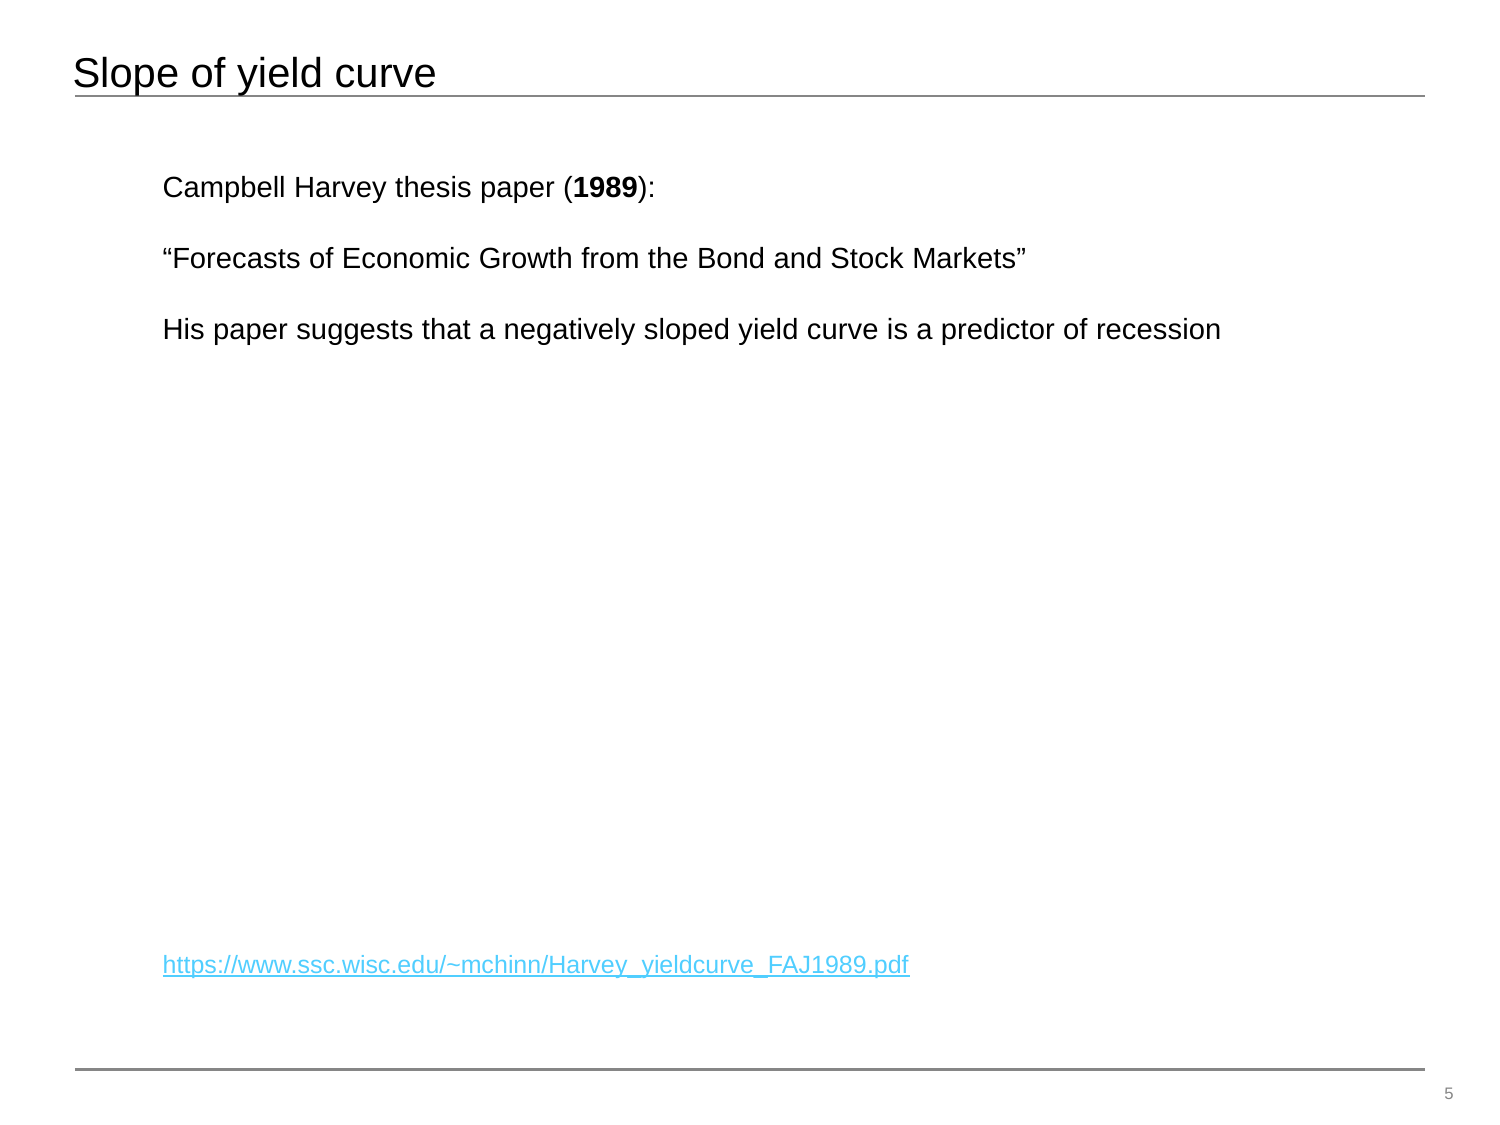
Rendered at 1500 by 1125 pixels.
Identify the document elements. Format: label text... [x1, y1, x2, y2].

text_box Campbell Harvey thesis paper (1989): “Forecasts of Economic Growth from the Bond and Stock Markets” His paper suggests that a negatively sloped yield curve is a predictor of recession https://www.ssc.wisc.edu/~mchinn/Harvey_yieldcurve_FAJ1989.pdf [162, 160, 1338, 267]
title Slope of yield curve [72, 45, 1500, 97]
